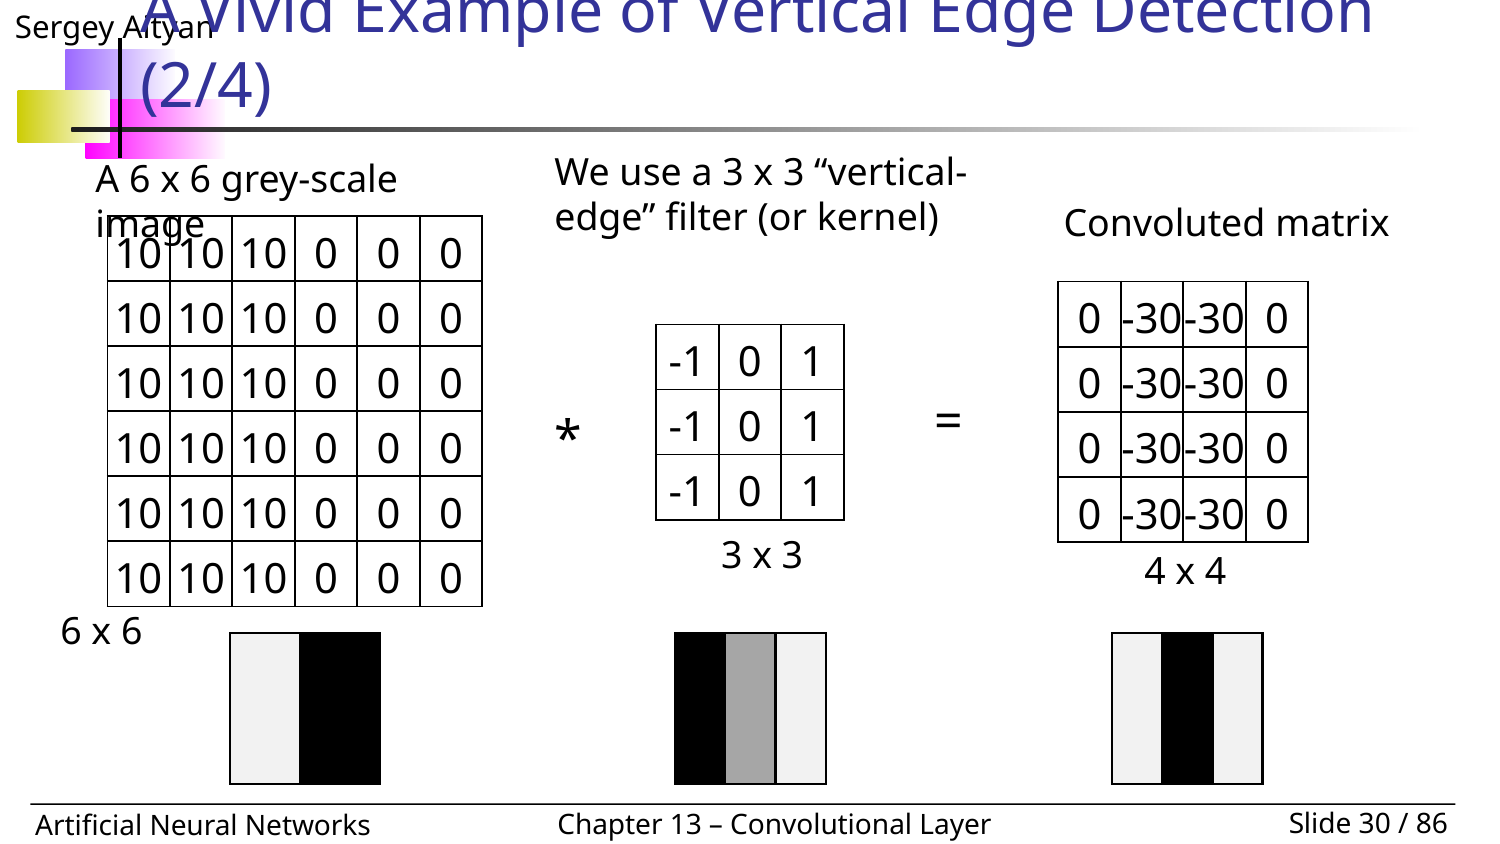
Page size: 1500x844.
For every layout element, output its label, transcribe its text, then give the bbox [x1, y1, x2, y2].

table_cell 0 [720, 390, 780, 454]
table_cell 0 [296, 347, 356, 410]
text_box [1111, 632, 1263, 785]
text_box A 6 x 6 grey-scale image [80, 147, 526, 252]
table_cell 0 [421, 412, 481, 475]
text_box * [539, 399, 606, 475]
table_cell 0 [421, 282, 481, 345]
table_cell 0 [1059, 348, 1120, 411]
table_cell 10 [108, 412, 169, 475]
table_cell 10 [233, 412, 294, 475]
table_cell 0 [421, 542, 481, 606]
table_cell 0 [421, 477, 481, 540]
table_cell -30 [1184, 478, 1245, 539]
table_cell -1 [657, 390, 718, 454]
table_header 0 [296, 252, 356, 280]
table_cell -30 [1122, 413, 1182, 476]
table_cell 0 [1059, 413, 1120, 476]
table_header 10 [108, 252, 169, 280]
table_cell 0 [358, 477, 419, 540]
title A Vivid Example of Vertical Edge Detection (2/4) [125, 46, 1500, 128]
table_header -30 [1184, 282, 1245, 346]
table_cell 0 [1247, 478, 1307, 541]
table_header 0 [421, 252, 481, 280]
text_box 6 x 6 [45, 600, 184, 660]
table_cell 1 [782, 455, 843, 519]
table_cell 10 [233, 282, 294, 345]
text_box 4 x 4 [1129, 539, 1268, 600]
table_header -1 [657, 325, 718, 389]
table_header 10 [233, 252, 294, 280]
table_cell 0 [1247, 413, 1307, 476]
text_box We use a 3 x 3 “vertical-edge” filter (or kernel) [539, 140, 1025, 245]
table_cell 10 [108, 282, 169, 345]
table_header 0 [720, 325, 780, 389]
table_cell 0 [720, 455, 780, 519]
table_cell 10 [233, 542, 294, 606]
table_header 1 [782, 325, 843, 389]
table_cell 10 [171, 412, 231, 475]
table_cell 0 [358, 412, 419, 475]
table_cell 0 [1247, 348, 1307, 411]
table_cell 0 [296, 542, 356, 606]
text_box 3 x 3 [706, 523, 844, 584]
table_cell 10 [108, 347, 169, 410]
table_cell 0 [296, 477, 356, 540]
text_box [674, 632, 826, 785]
table_cell -30 [1122, 478, 1182, 541]
table_cell 10 [171, 477, 231, 540]
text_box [229, 632, 381, 785]
table_cell -1 [657, 455, 718, 519]
table_cell -30 [1184, 413, 1245, 476]
table_cell 10 [108, 477, 169, 540]
table_cell 0 [358, 282, 419, 345]
table_cell 10 [108, 542, 169, 600]
text_box = [919, 381, 985, 456]
table_cell 0 [358, 347, 419, 410]
table_header 10 [171, 252, 231, 280]
table_cell 10 [233, 477, 294, 540]
table_cell 0 [296, 282, 356, 345]
table_cell 10 [171, 282, 231, 345]
table_cell -30 [1184, 348, 1245, 411]
text_box Convoluted matrix [1048, 191, 1413, 252]
table_header 0 [1059, 282, 1120, 346]
table_cell 0 [296, 412, 356, 475]
table_cell 0 [358, 542, 419, 606]
table_cell 0 [1059, 478, 1120, 541]
table_cell 10 [171, 542, 231, 606]
table_header 0 [358, 252, 419, 280]
table_cell -30 [1122, 348, 1182, 411]
table_cell 10 [233, 347, 294, 410]
table_header 0 [1247, 282, 1307, 346]
table_cell 10 [171, 347, 231, 410]
table_cell 0 [421, 347, 481, 410]
table_cell 1 [782, 390, 843, 454]
table_header -30 [1122, 282, 1182, 346]
